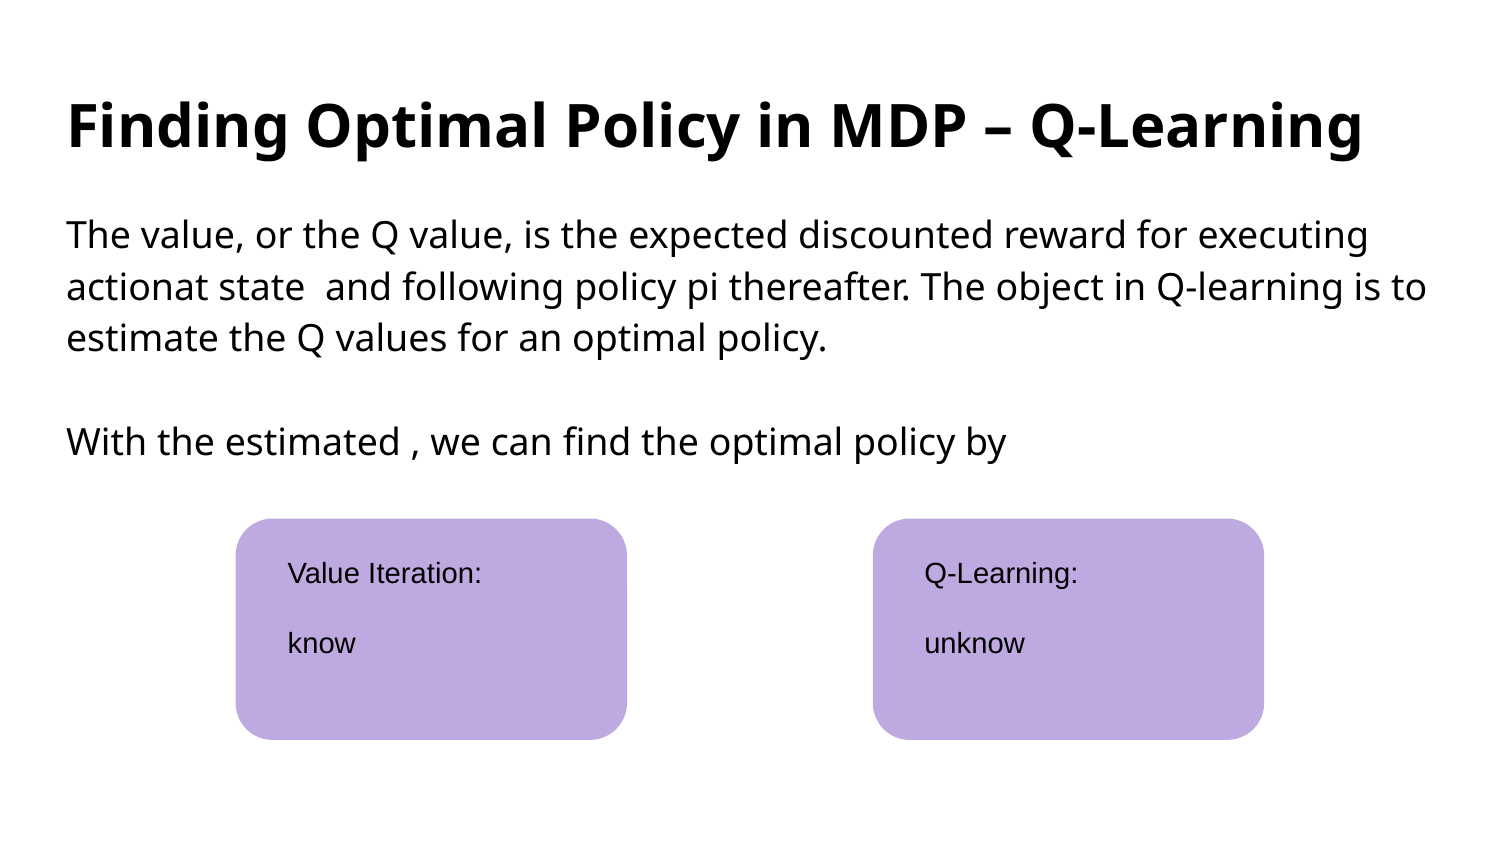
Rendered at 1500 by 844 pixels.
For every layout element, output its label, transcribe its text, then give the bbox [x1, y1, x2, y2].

text_box [235, 518, 628, 740]
text_box [872, 518, 1265, 740]
title Finding Optimal Policy in MDP – Q-Learning [51, 72, 1449, 176]
